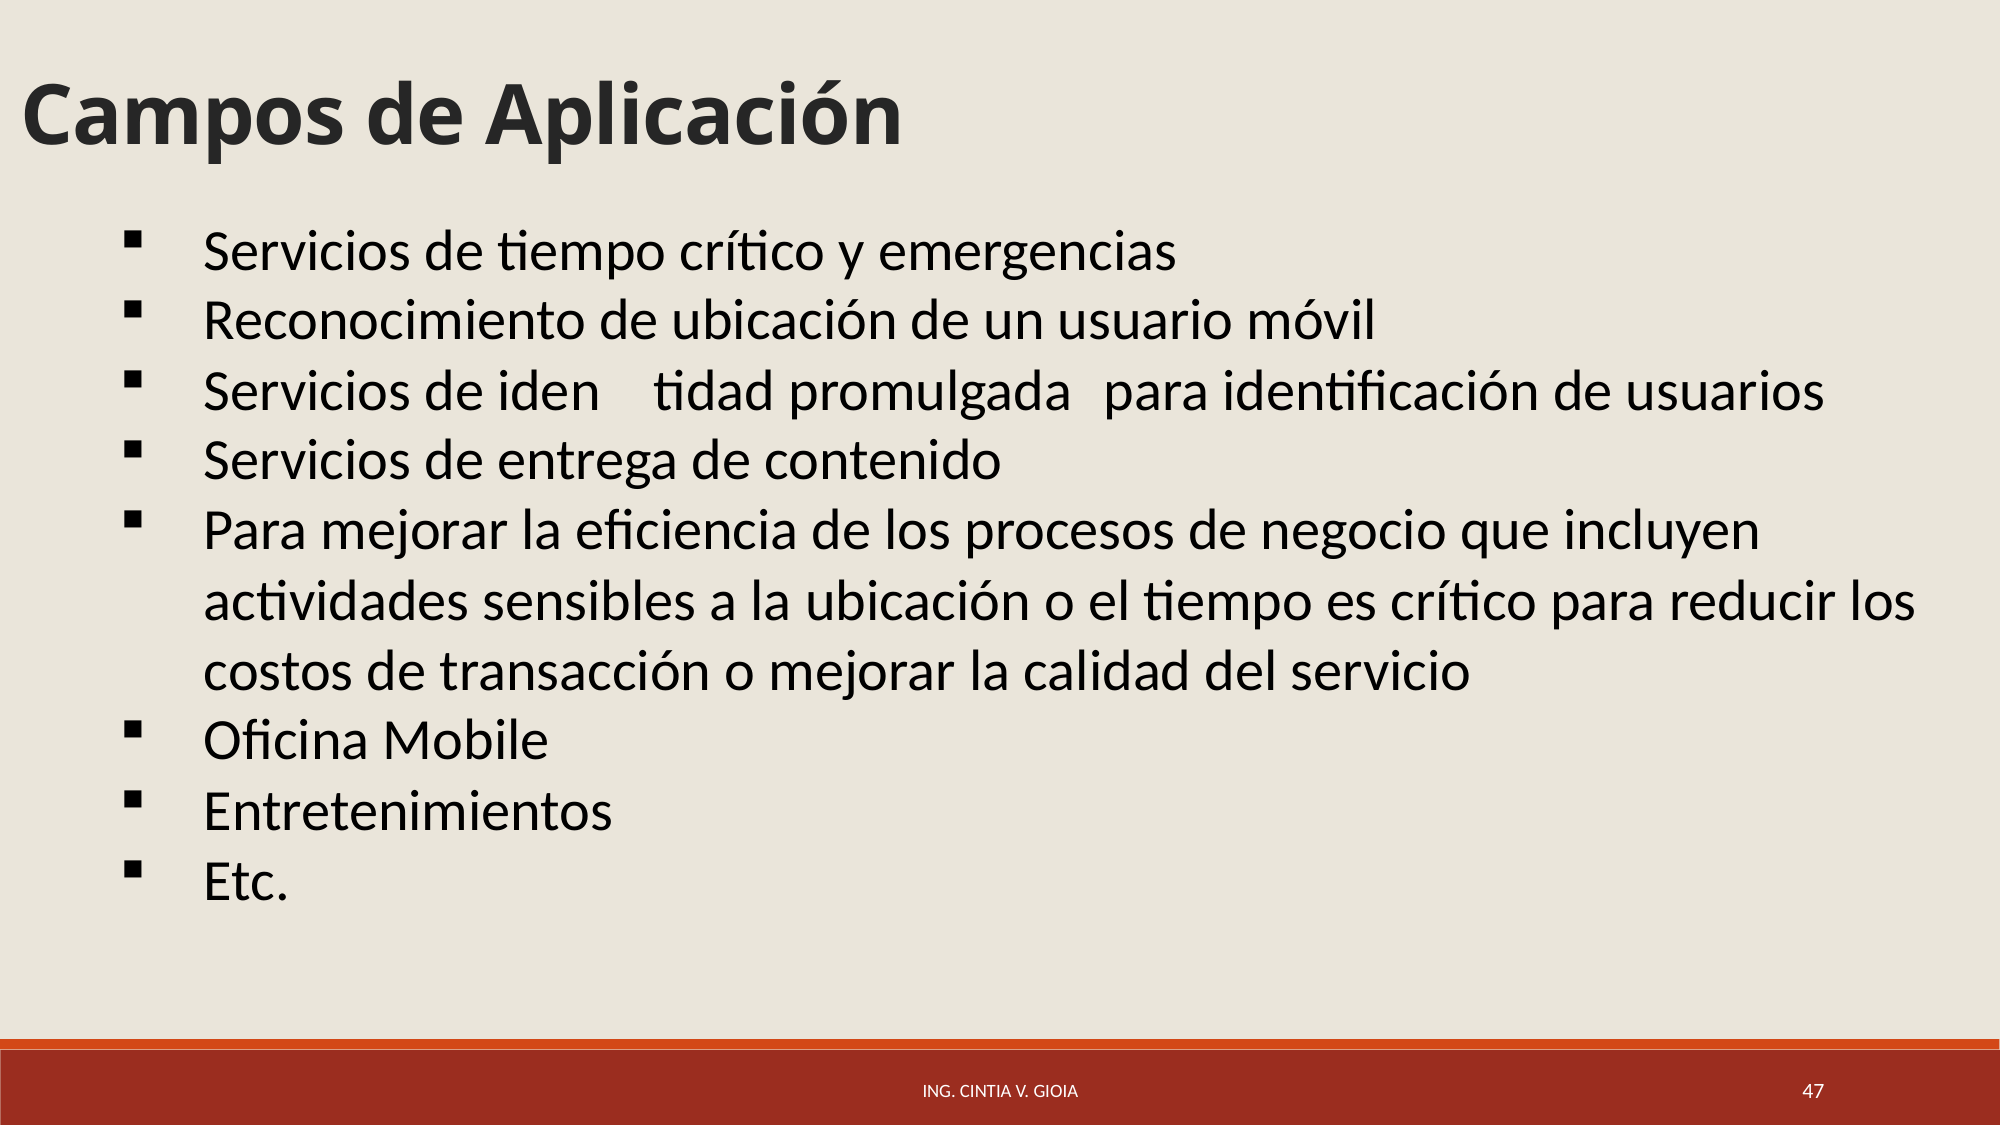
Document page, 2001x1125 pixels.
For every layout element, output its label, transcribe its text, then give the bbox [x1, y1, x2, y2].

text_box Campos de Aplicación [5, 16, 1861, 169]
text_box Servicios de tiempo crítico y emergencias Reconocimiento de ubicación de un usuario móvil Servicios de iden tidad promulgada para identificación de usuarios Servicios de entrega de contenido Para mejorar la eficiencia de los procesos de negocio que incluyen actividades sensibles a la ubicación o el tiempo es crí­tico para reducir los costos de transacción o mejorar la calidad del servicio Oficina Mobile Entretenimientos Etc. [29, 204, 1965, 1125]
